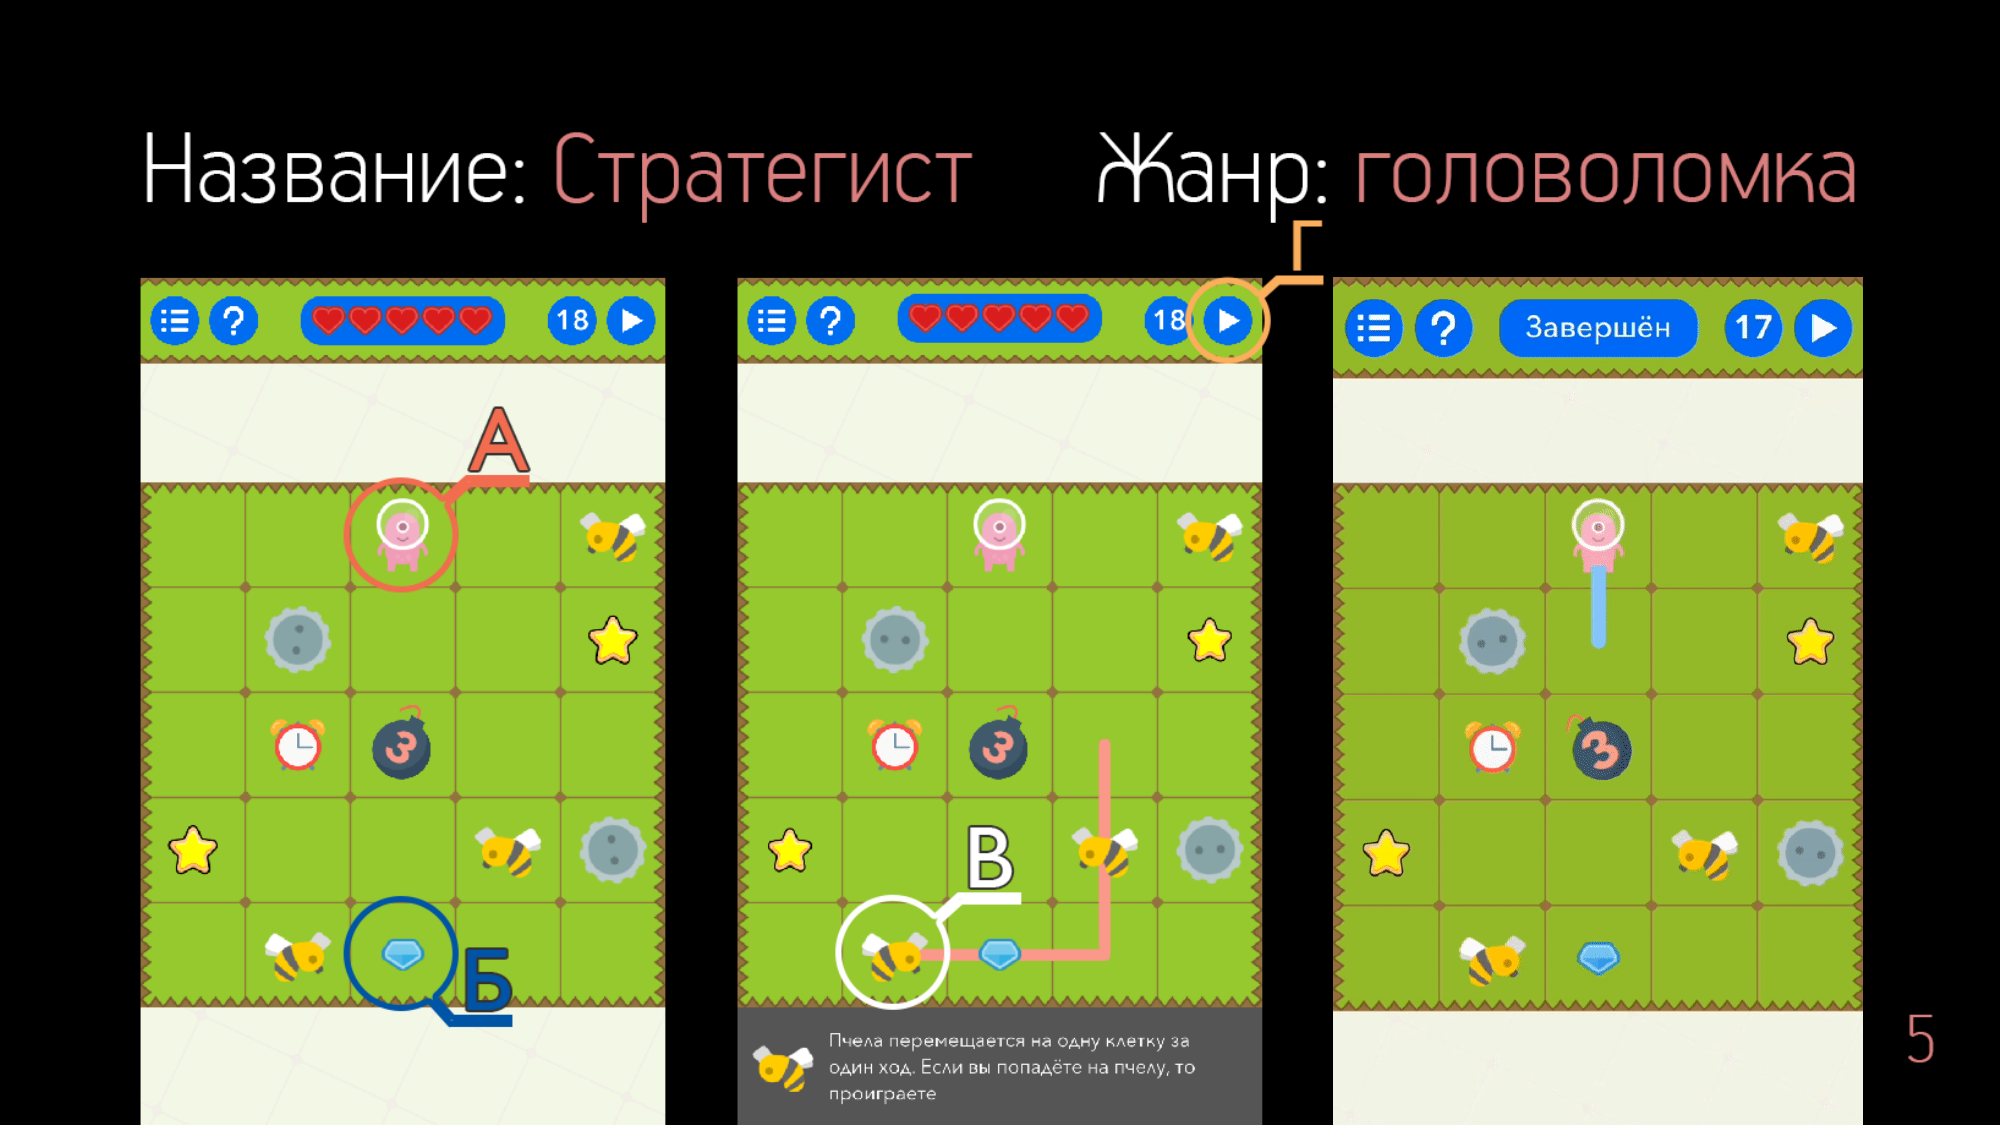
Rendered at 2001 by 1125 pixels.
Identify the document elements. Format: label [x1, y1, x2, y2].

picture [1333, 277, 1863, 1125]
list [0, 0, 2000, 1125]
